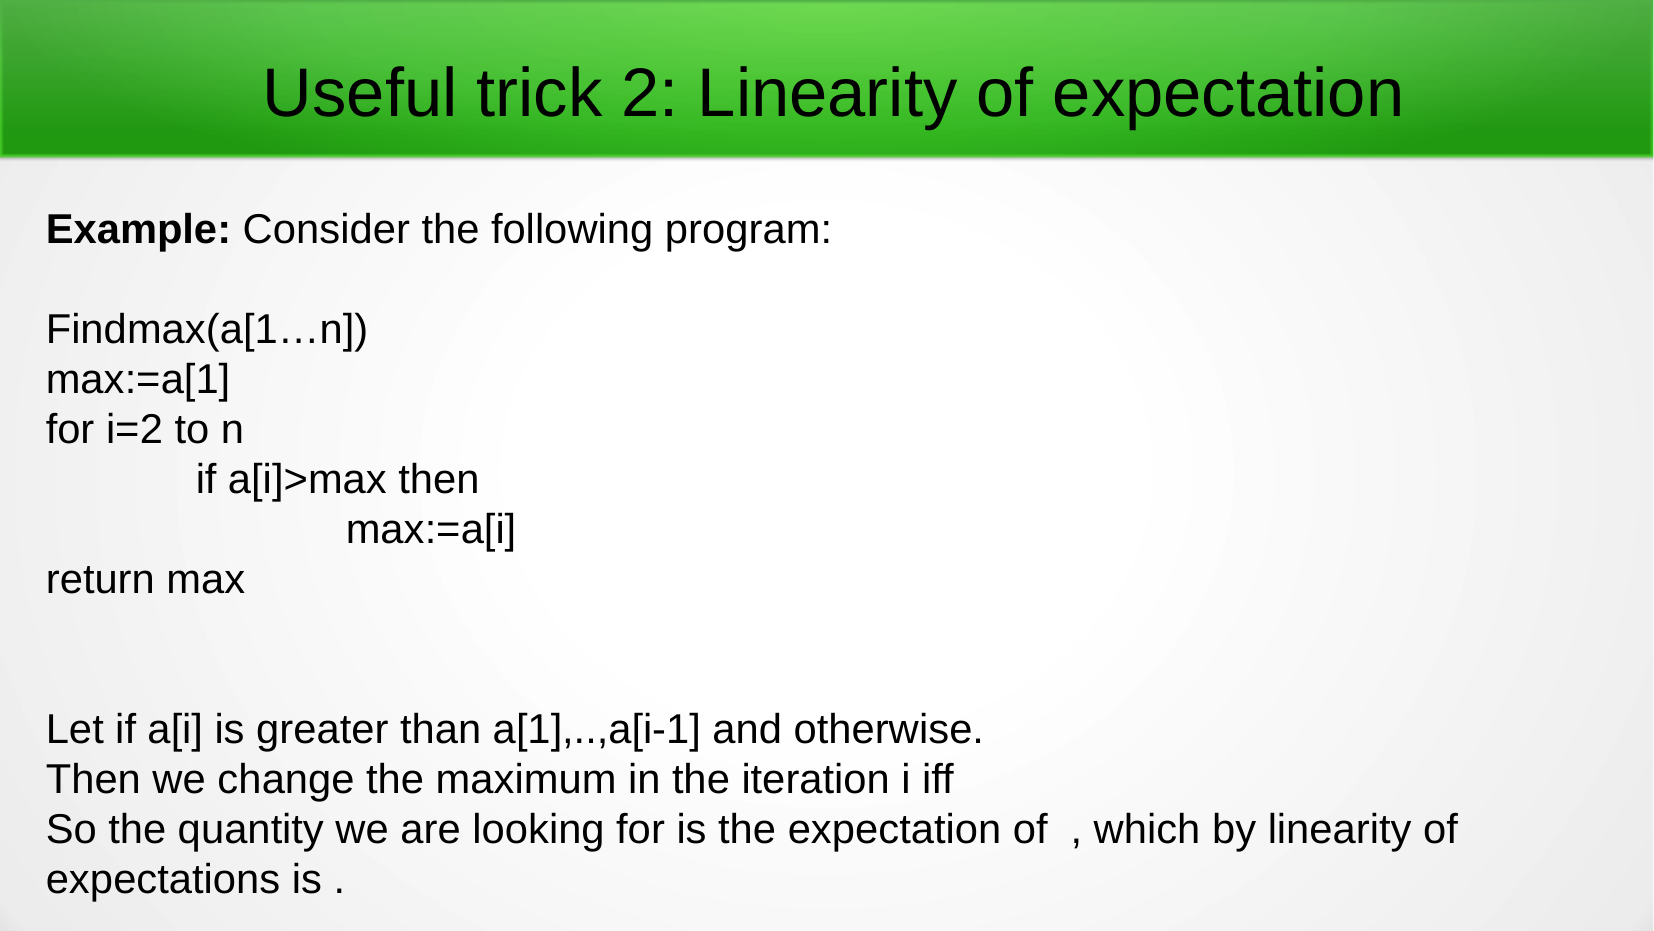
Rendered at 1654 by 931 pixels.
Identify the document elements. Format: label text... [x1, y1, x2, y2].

text_box Useful trick 2: Linearity of expectation [48, 35, 1620, 142]
picture [0, 0, 1654, 931]
